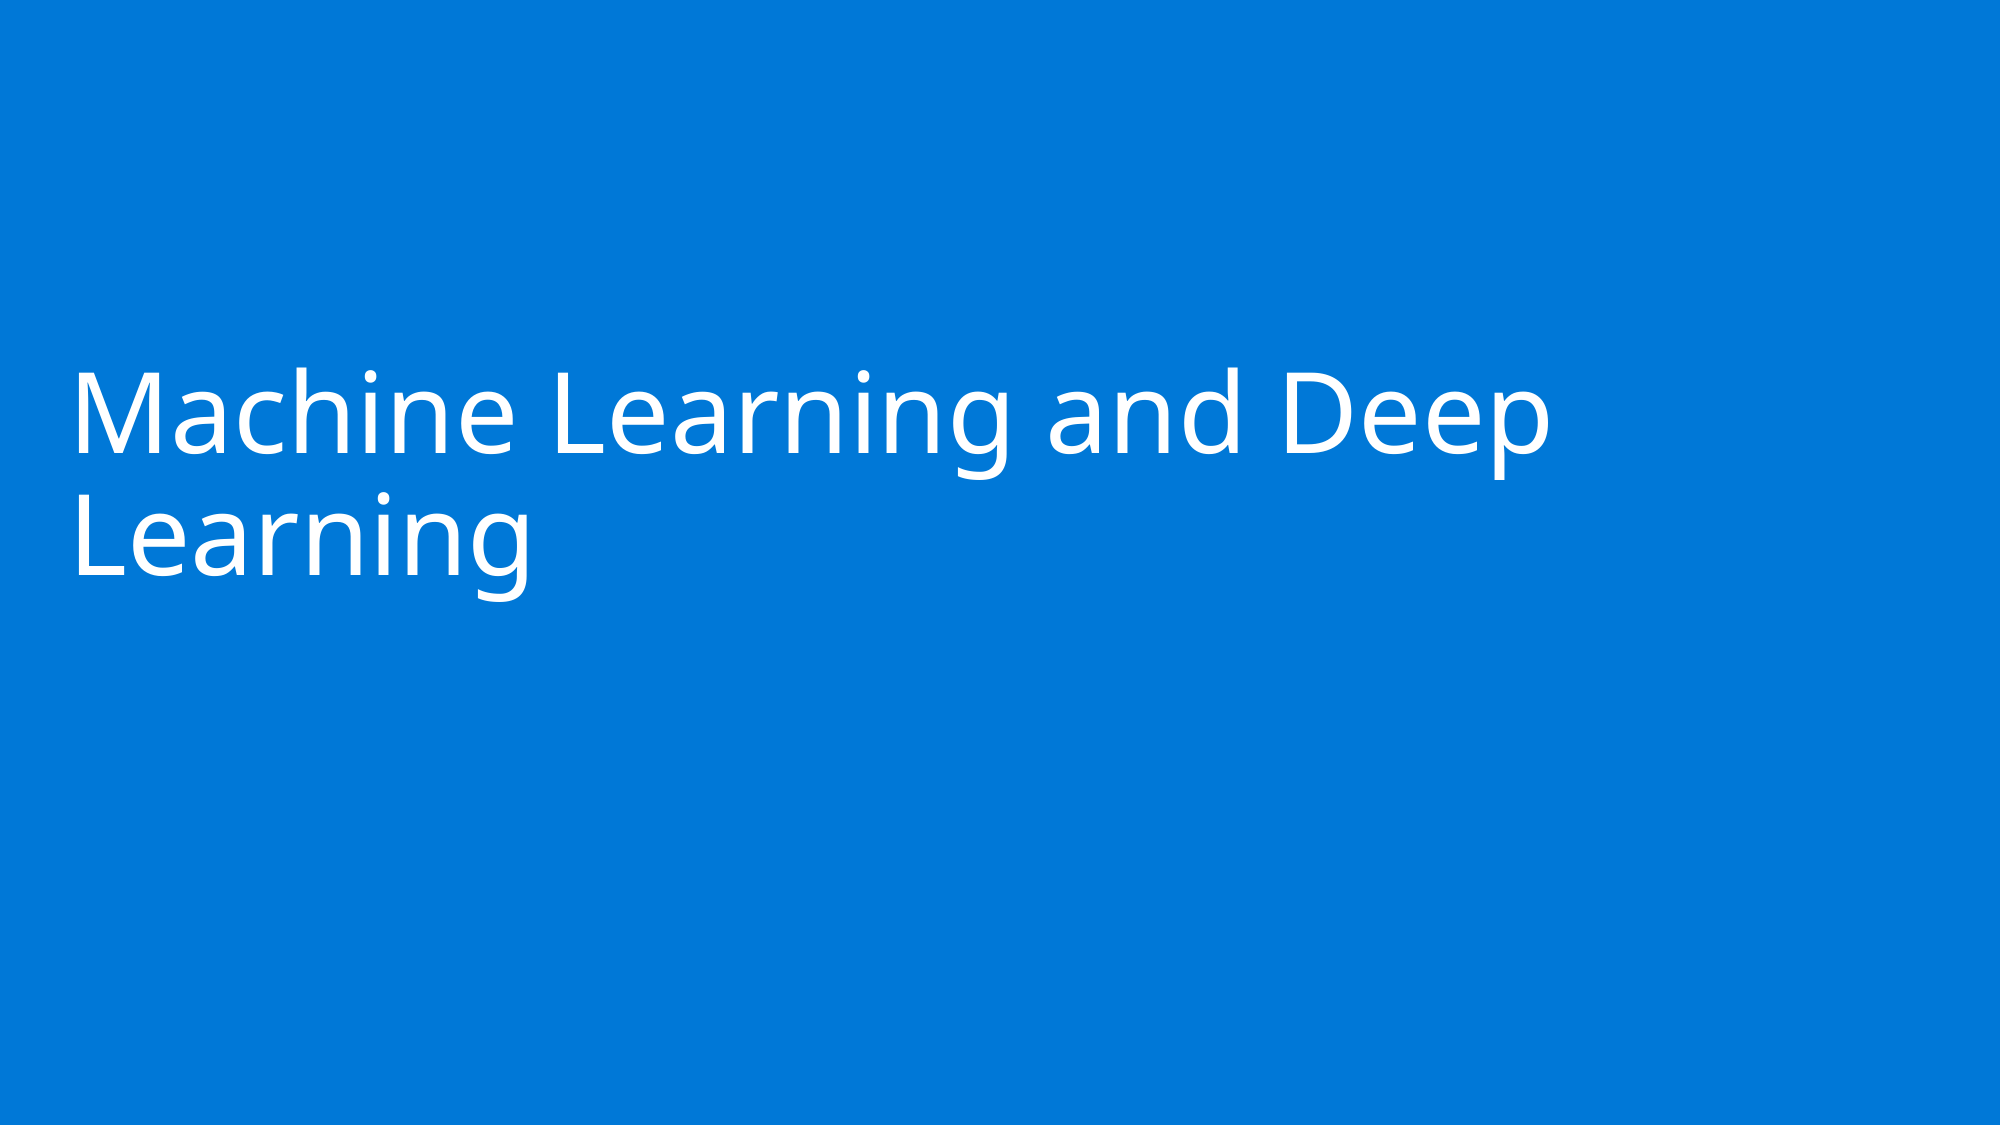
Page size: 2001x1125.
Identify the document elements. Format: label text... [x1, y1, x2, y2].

title Machine Learning and Deep Learning [44, 341, 1956, 495]
